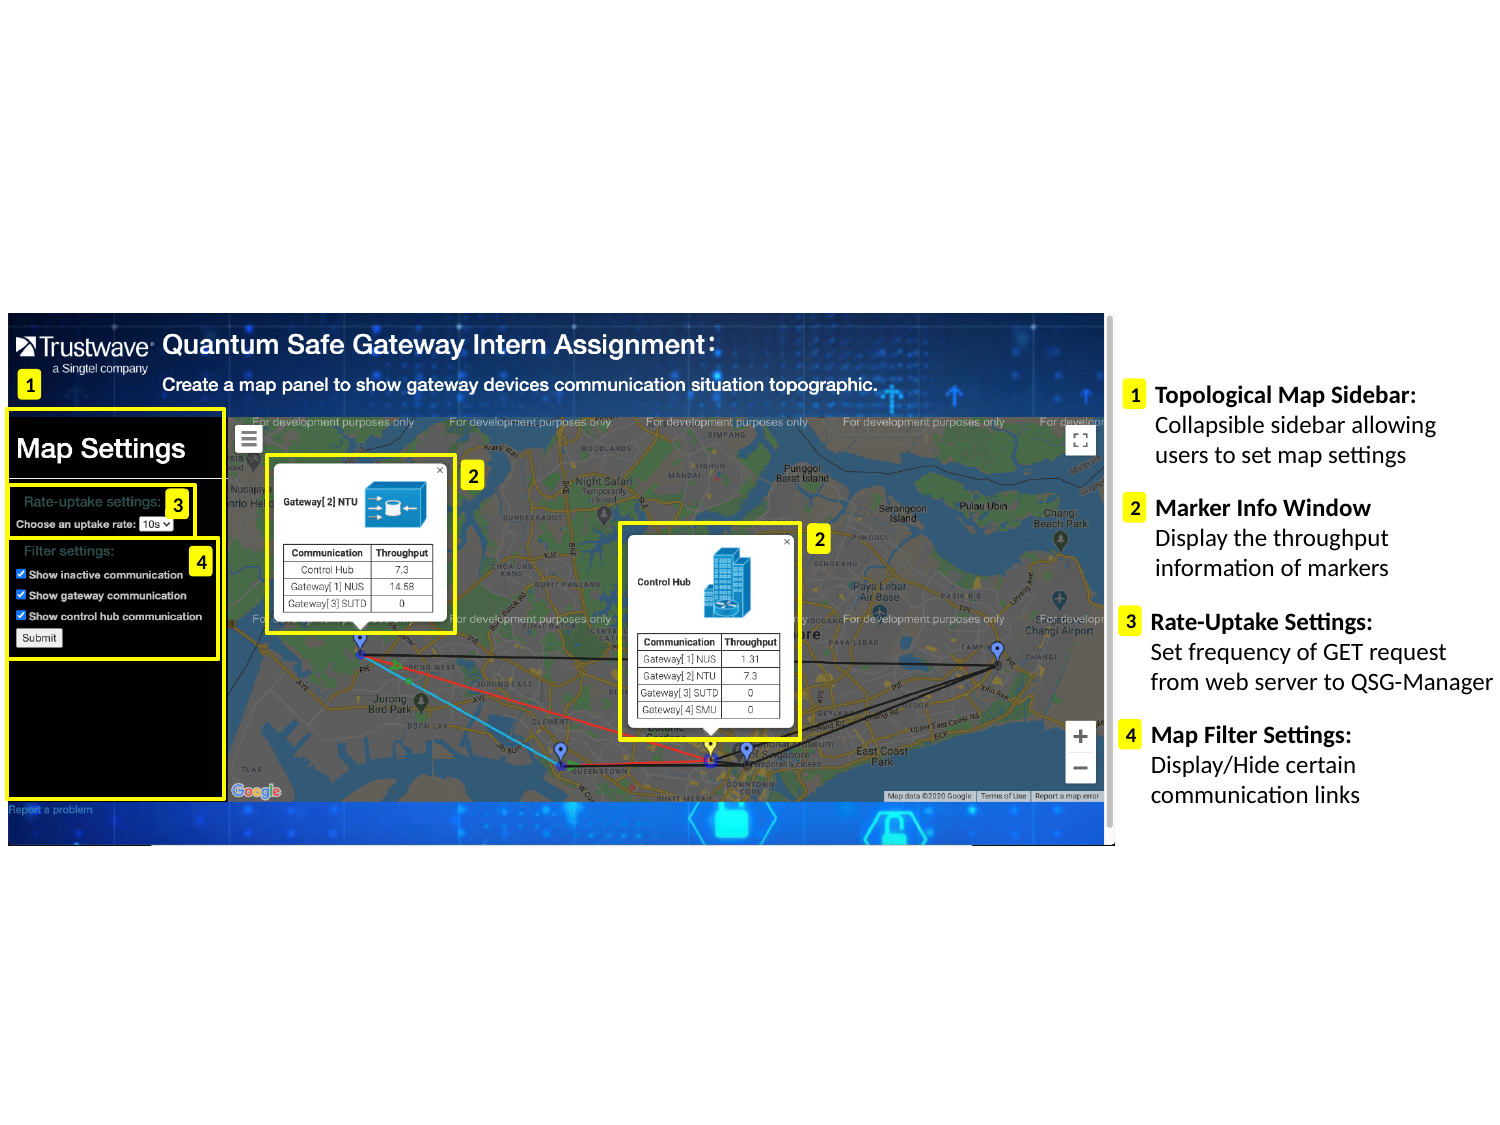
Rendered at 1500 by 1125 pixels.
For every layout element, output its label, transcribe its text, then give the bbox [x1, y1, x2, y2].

text_box Topological Map Sidebar: Collapsible sidebar allowing users to set map settings [1140, 371, 1500, 476]
picture [8, 313, 1115, 847]
text_box 2 [1120, 489, 1140, 525]
text_box 3 [1119, 603, 1135, 639]
text_box 4 [1119, 716, 1135, 752]
text_box Marker Info Window Display the throughput information of markers [1140, 484, 1500, 590]
text_box Map Filter Settings: Display/Hide certain communication links [1135, 711, 1497, 816]
text_box 1 [1120, 376, 1140, 412]
text_box Rate-Uptake Settings: Set frequency of GET request from web server to QSG-Manager [1135, 597, 1500, 703]
